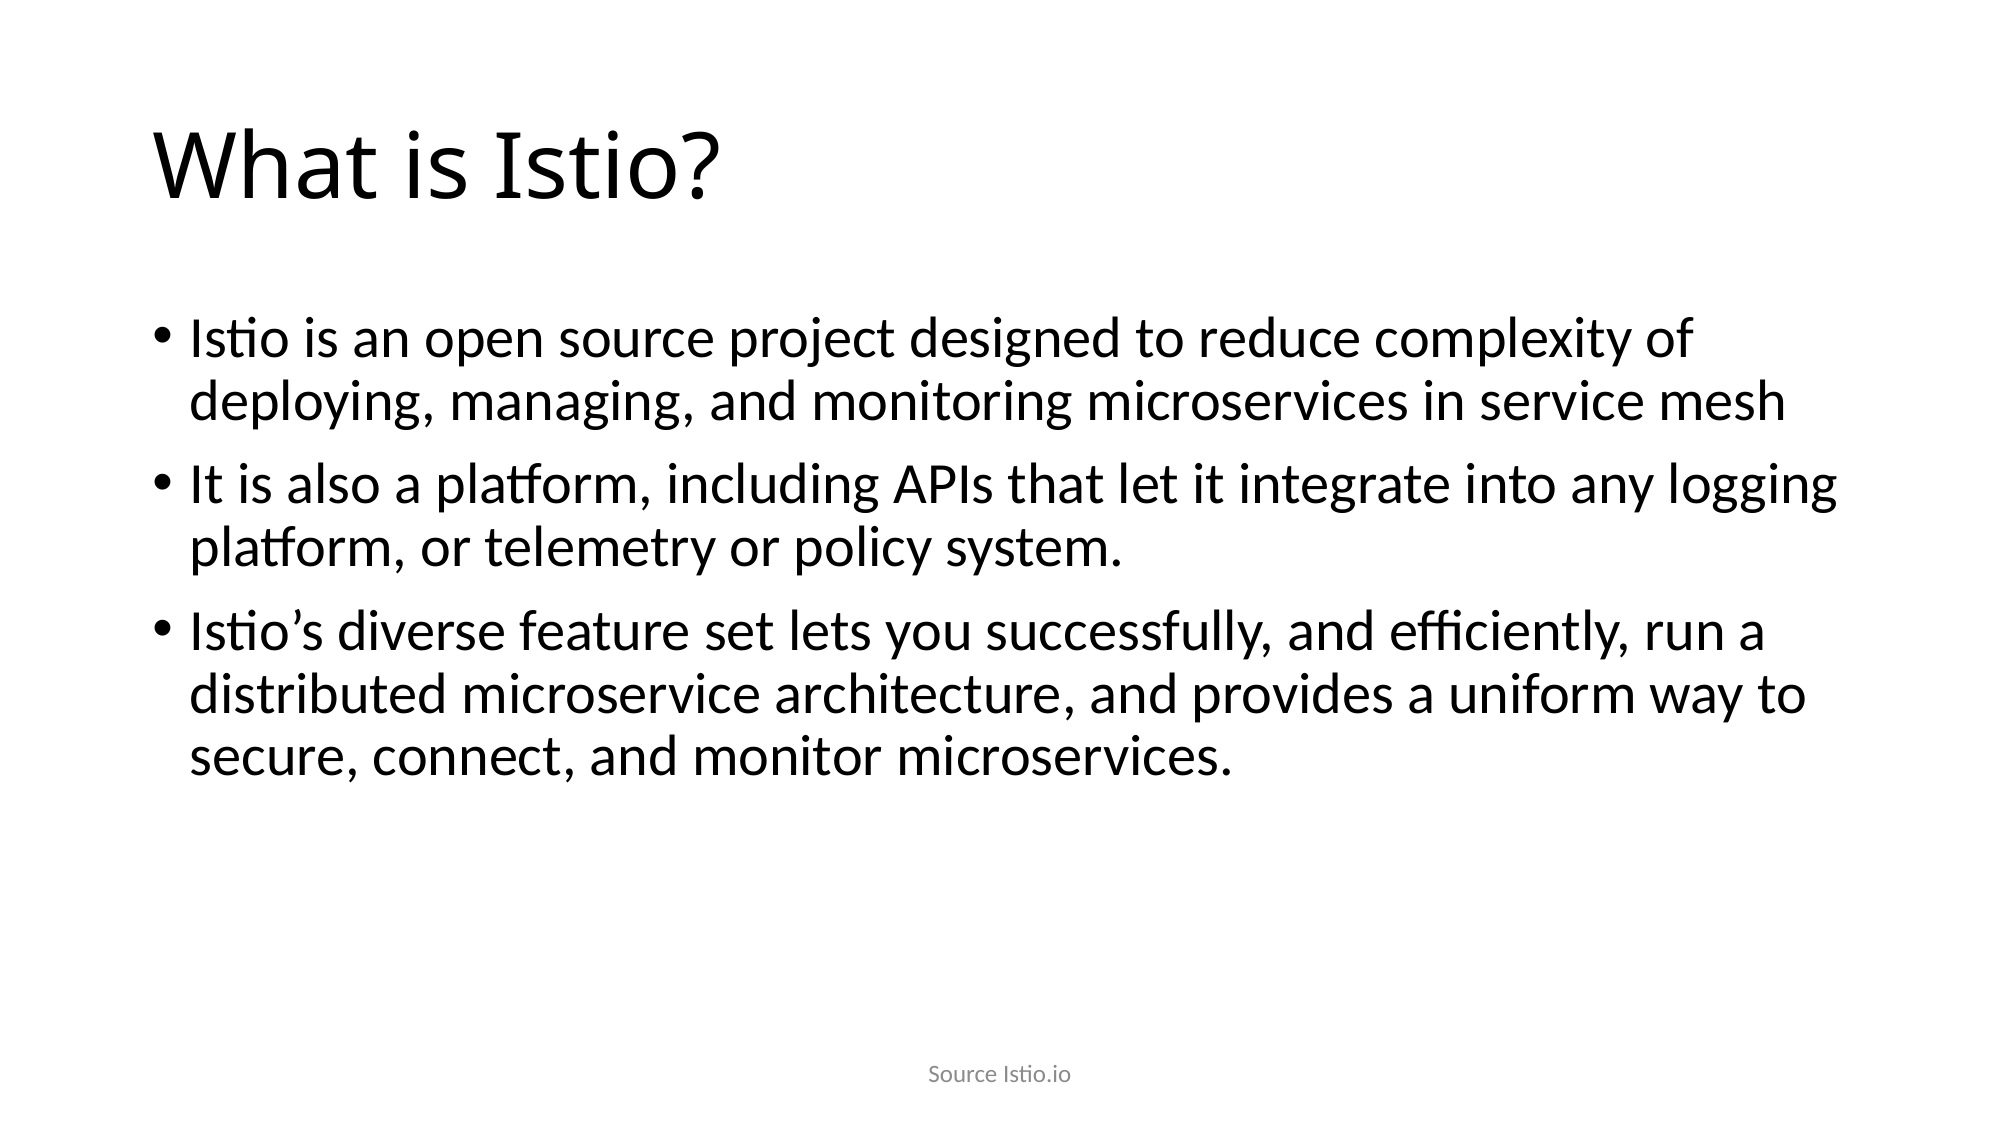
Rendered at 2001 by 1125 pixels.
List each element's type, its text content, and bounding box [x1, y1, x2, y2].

title What is Istio? [137, 59, 1863, 278]
footer Source Istio.io [662, 1042, 1338, 1103]
list Istio is an open source project designed to reduce complexity of deploying, managing, and monitoring microservices in service mesh It is also a platform, including APIs that let it integrate into any logging platform, or telemetry or policy system. Istio’s diverse feature set lets you successfully, and efficiently, run a distributed microservice architecture, and provides a uniform way to secure, connect, and monitor microservices. [137, 299, 1863, 1014]
